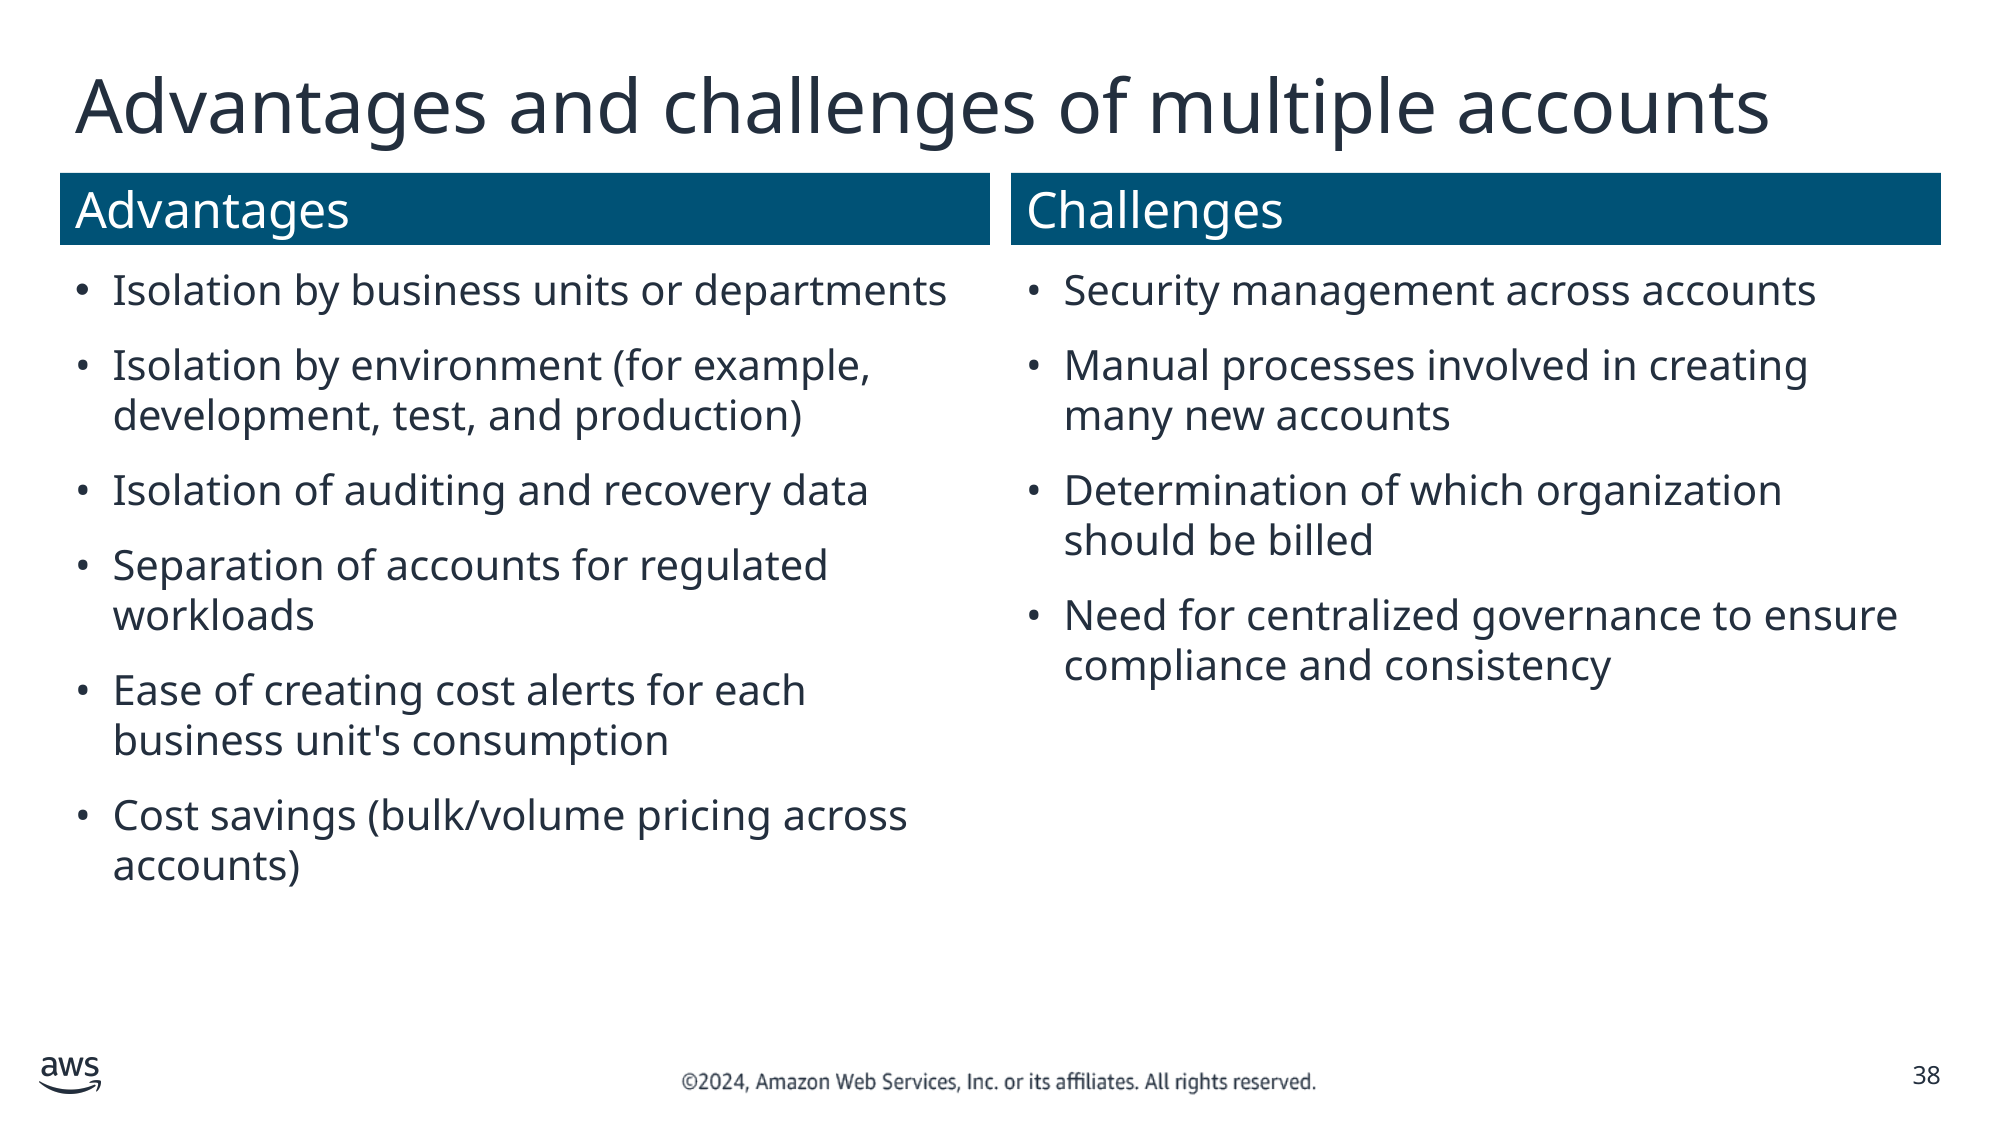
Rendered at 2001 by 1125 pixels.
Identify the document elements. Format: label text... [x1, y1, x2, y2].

title Advantages and challenges of multiple accounts [60, 49, 1941, 170]
list Security management across accounts Manual processes involved in creating many new accounts Determination of which organization should be billed Need for centralized governance to ensure compliance and consistency [1011, 256, 1941, 1056]
list Isolation by business units or departments Isolation by environment (for example, development, test, and production) Isolation of auditing and recovery data Separation of accounts for regulated workloads Ease of creating cost alerts for each business unit's consumption Cost savings (bulk/volume pricing across accounts) [60, 256, 990, 1056]
list Challenges [1011, 172, 1941, 245]
list Advantages [60, 172, 990, 245]
picture [39, 1057, 101, 1094]
picture [621, 1061, 1378, 1105]
slide_number ‹#› [1861, 1057, 1941, 1095]
